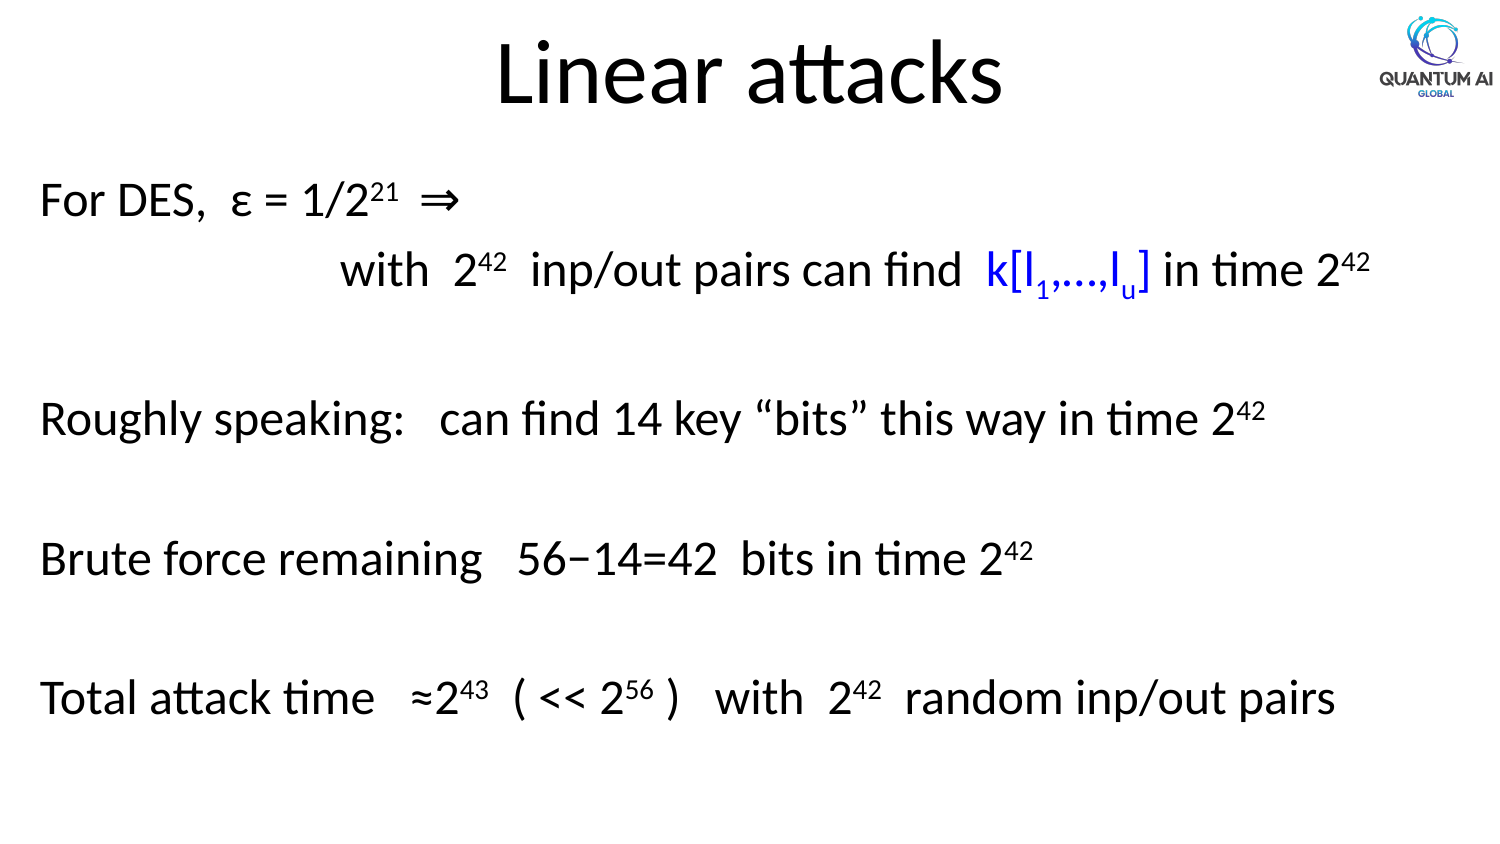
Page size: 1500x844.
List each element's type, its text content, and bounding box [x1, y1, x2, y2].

picture [1337, 0, 1500, 155]
title Linear attacks [75, 0, 1425, 138]
list For DES, ε = 1/221 ⇒ with 242 inp/out pairs can find k[l1,…,lu] in time 242 Roughly speaking: can find 14 key “bits” this way in time 242 Brute force remaining 56−14=42 bits in time 242 Total attack time ≈243 ( << 256 ) with 242 random inp/out pairs [24, 159, 1475, 832]
